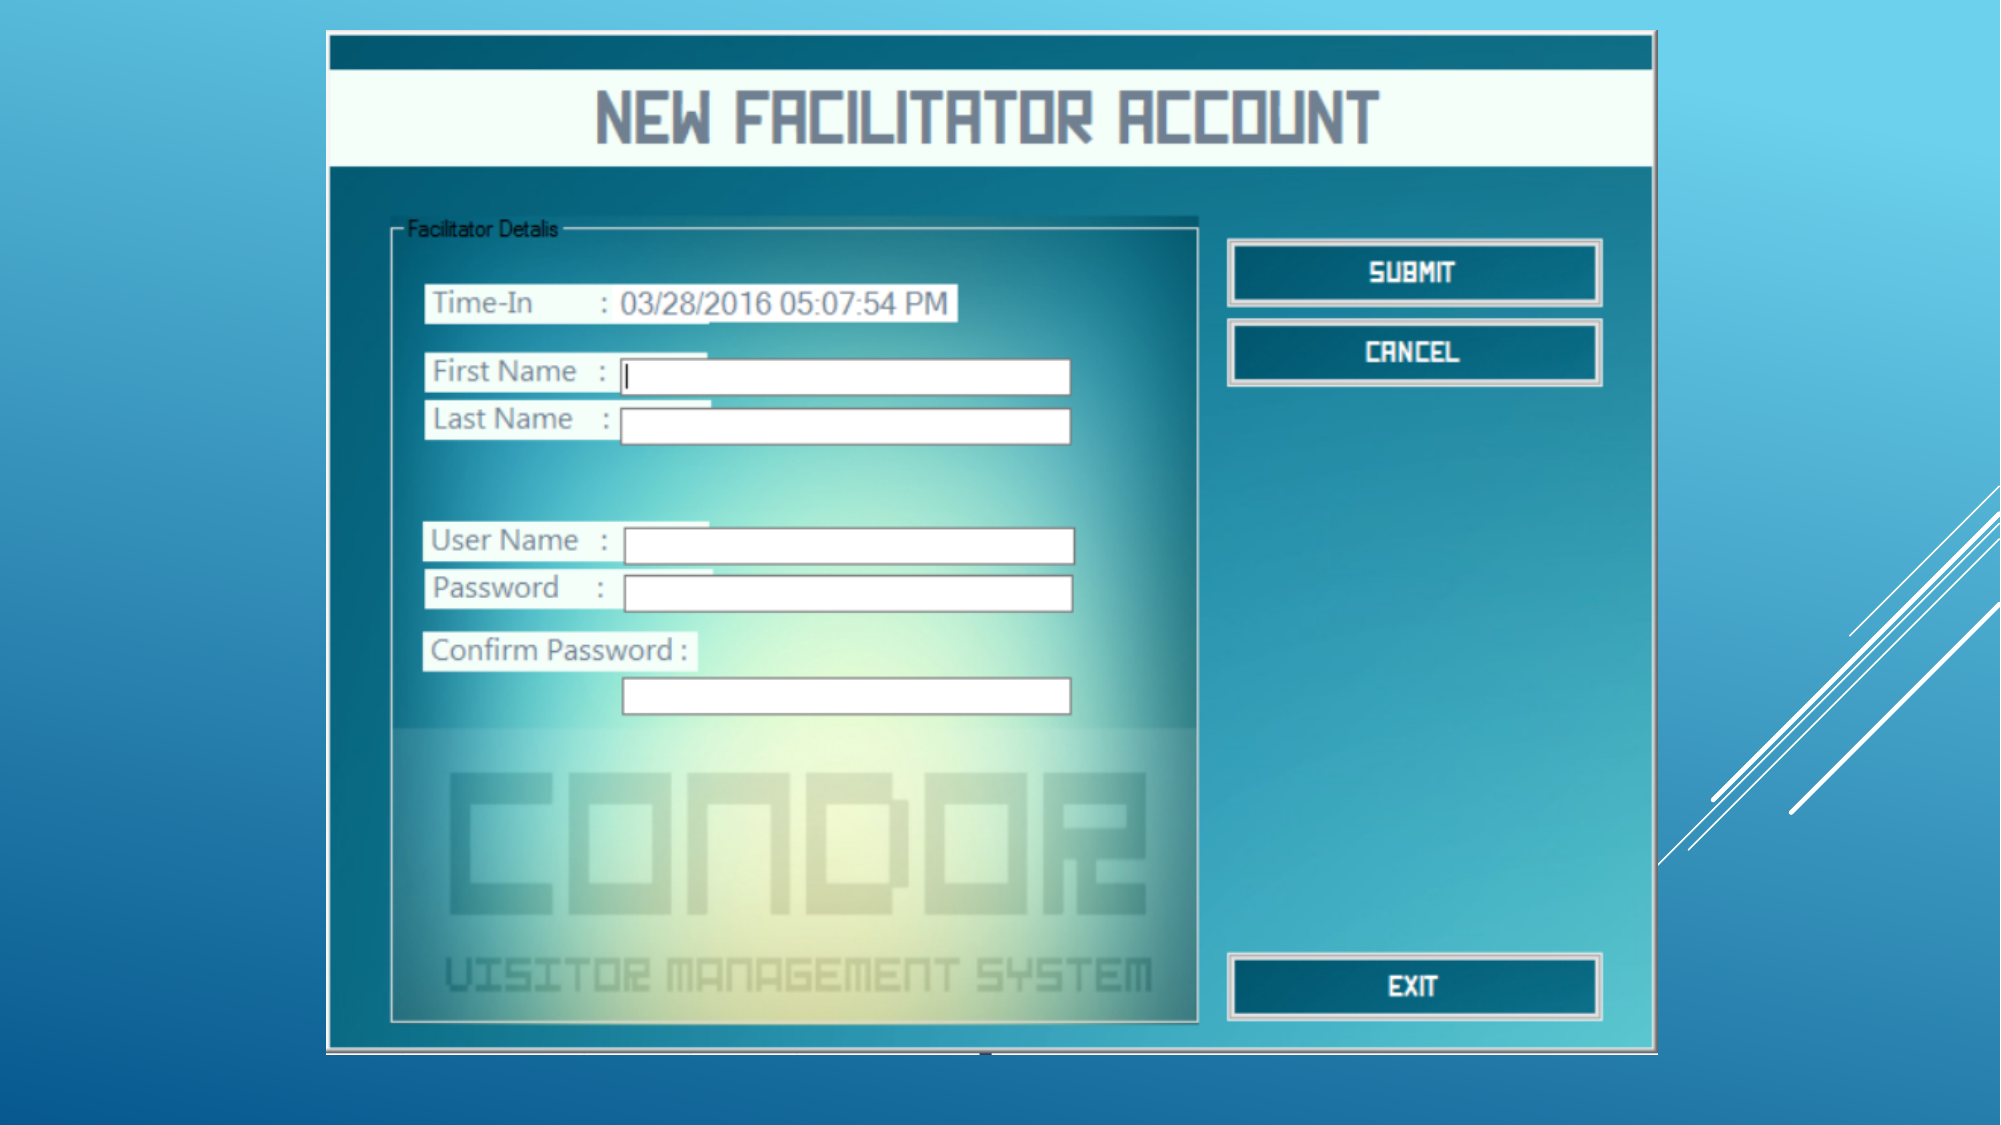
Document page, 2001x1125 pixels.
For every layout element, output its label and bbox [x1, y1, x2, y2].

list [326, 30, 1659, 1055]
